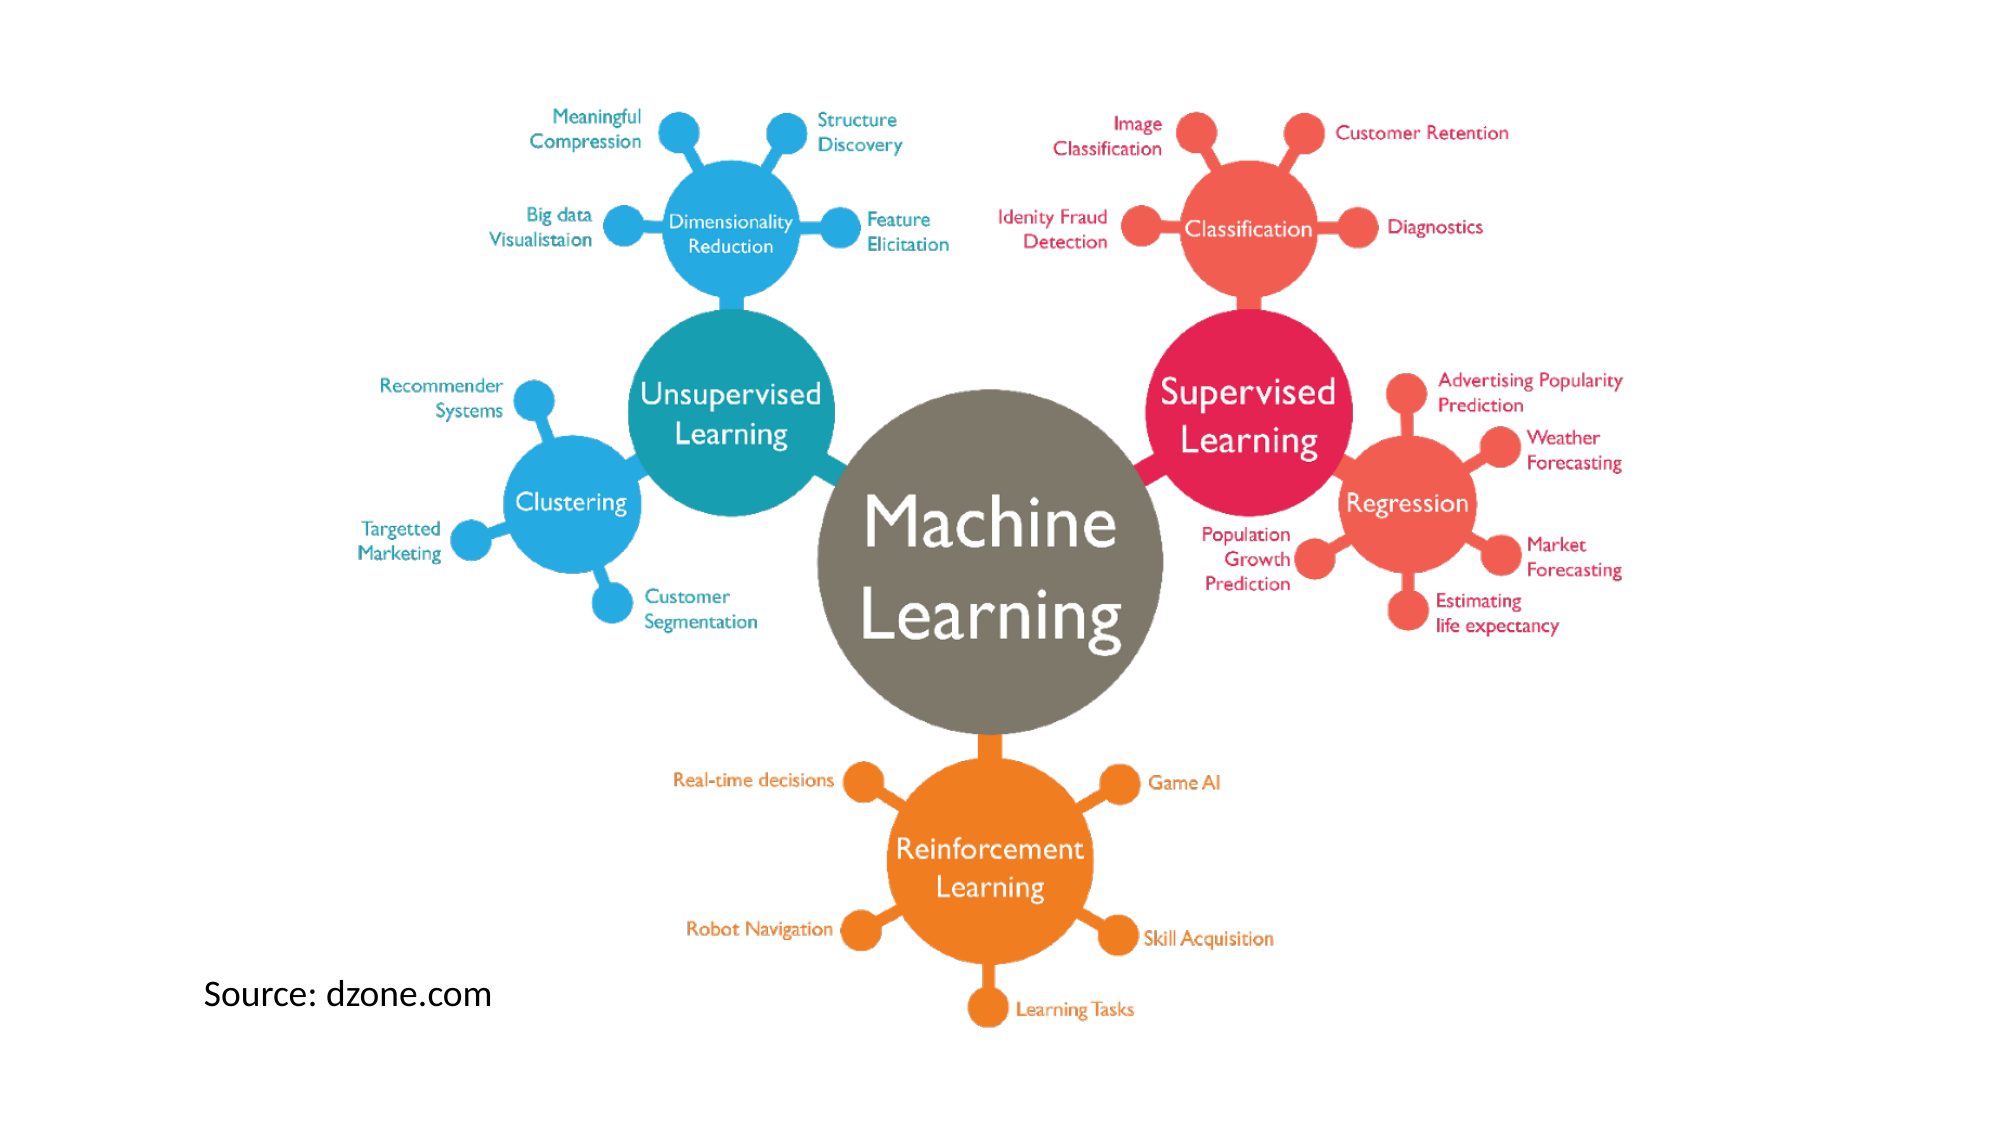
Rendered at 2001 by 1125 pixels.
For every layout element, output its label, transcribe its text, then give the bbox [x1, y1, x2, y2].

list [341, 100, 1641, 1031]
text_box Source: dzone.com [189, 961, 341, 1022]
